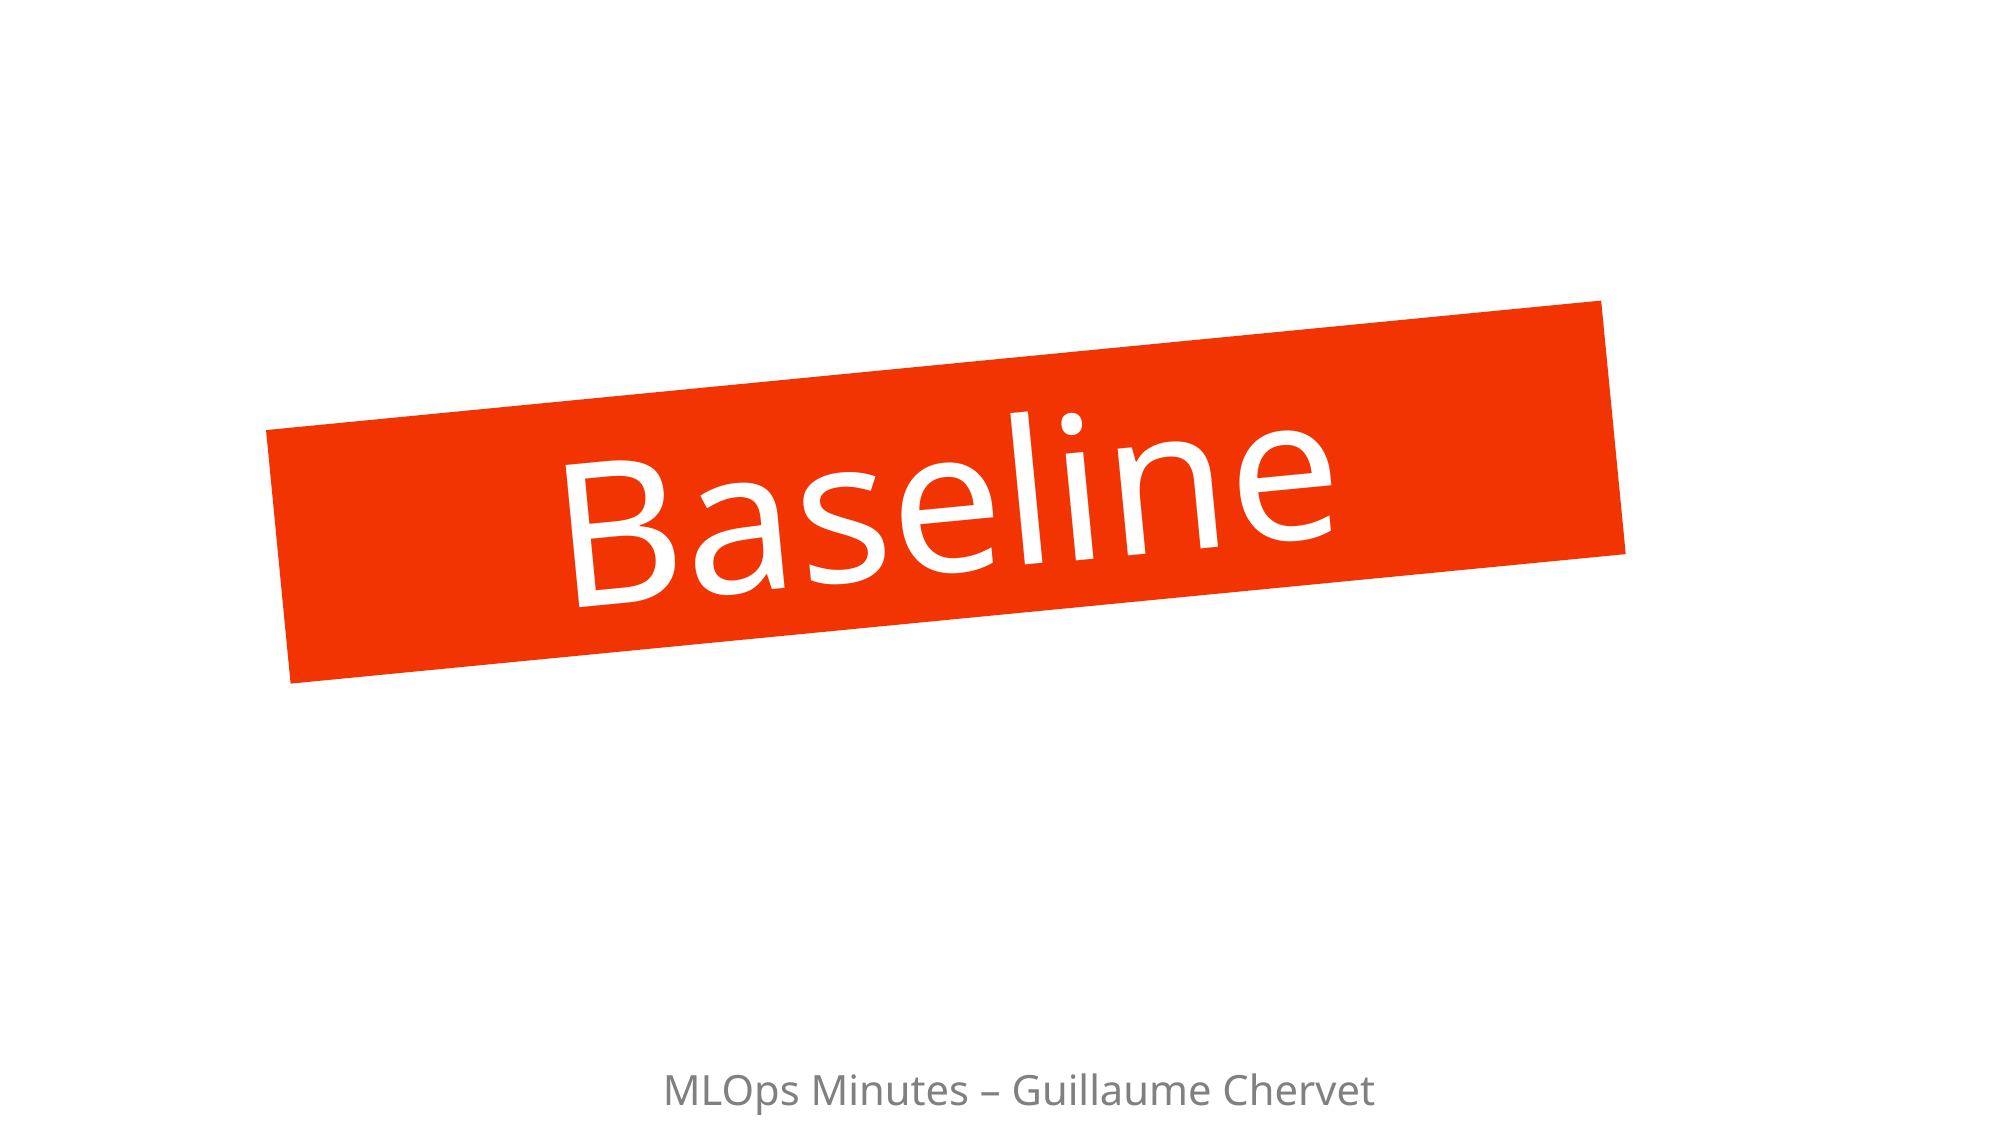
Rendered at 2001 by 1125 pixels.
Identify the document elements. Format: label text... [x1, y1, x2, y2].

text_box Baseline [266, 300, 1626, 684]
text_box MLOps Minutes – Guillaume Chervet [18, 1053, 2000, 1125]
